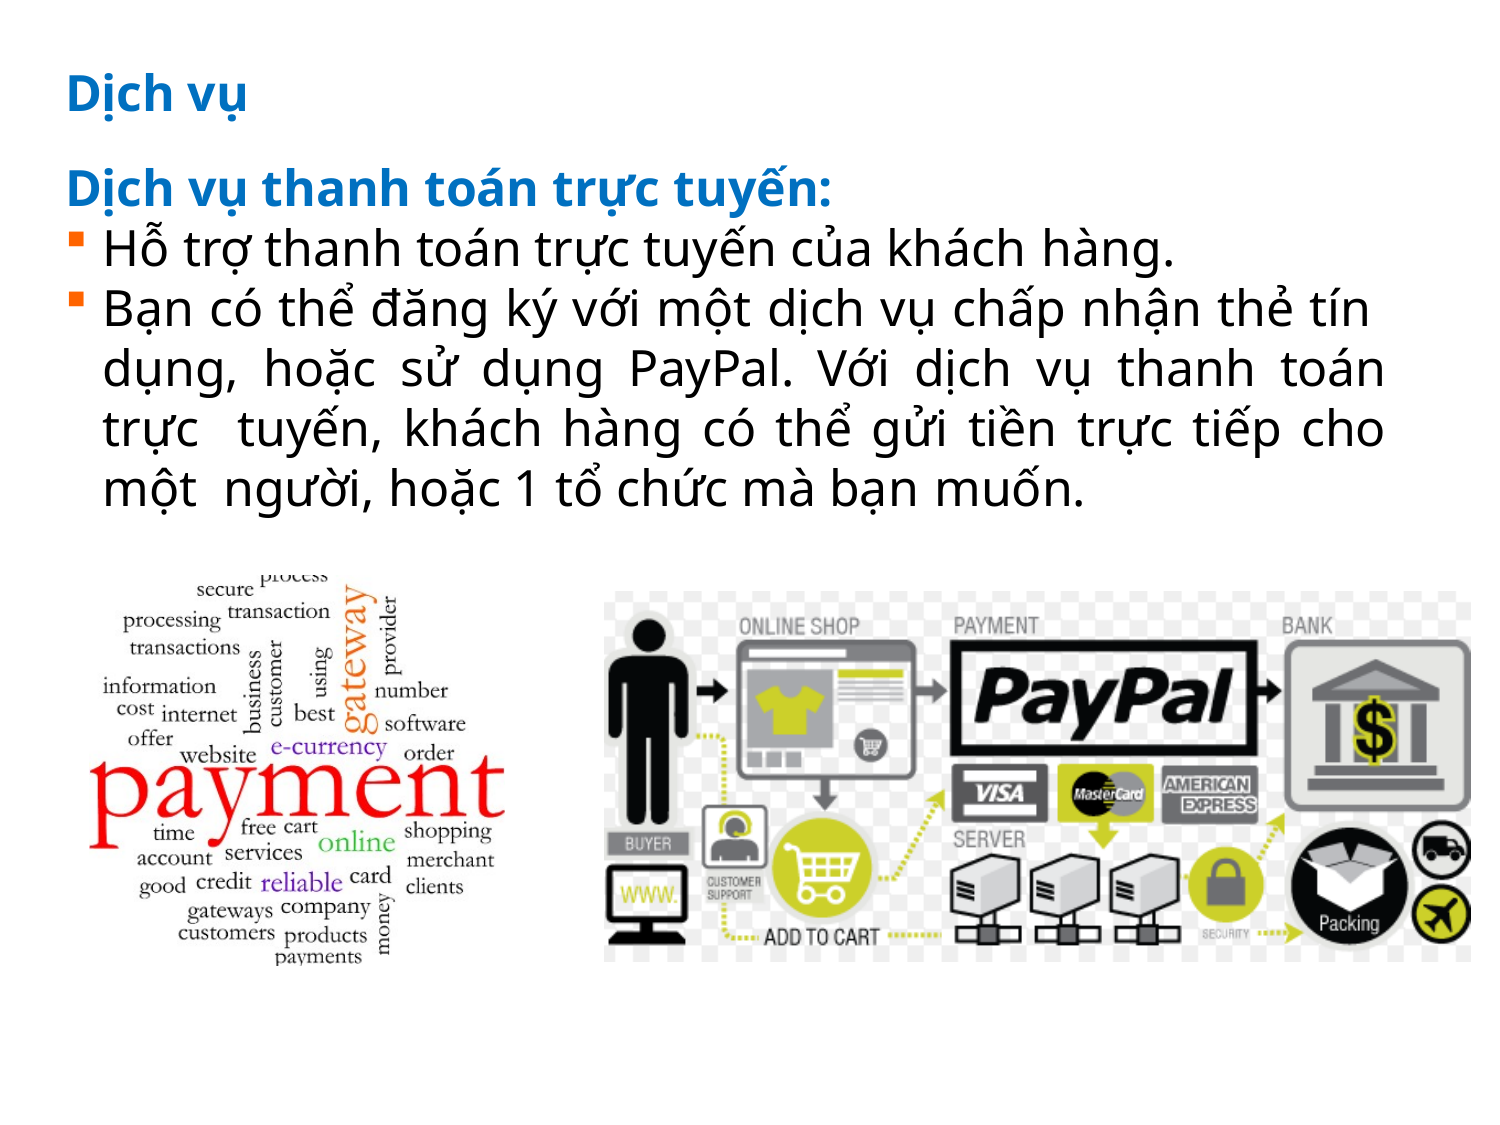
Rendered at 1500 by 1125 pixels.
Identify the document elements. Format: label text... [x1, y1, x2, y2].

picture [604, 591, 1471, 962]
text_box Dịch vụ Dịch vụ thanh toán trực tuyến: Hỗ trợ thanh toán trực tuyến của khách hàng. Bạn có thể đăng ký với một dịch vụ chấp nhận thẻ tín dụng, hoặc sử dụng PayPal. Với dịch vụ thanh toán trực tuyến, khách hàng có thể gửi tiền trực tiếp cho một người, hoặc 1 tổ chức mà bạn muốn. [62, 25, 1387, 517]
picture [88, 575, 505, 966]
